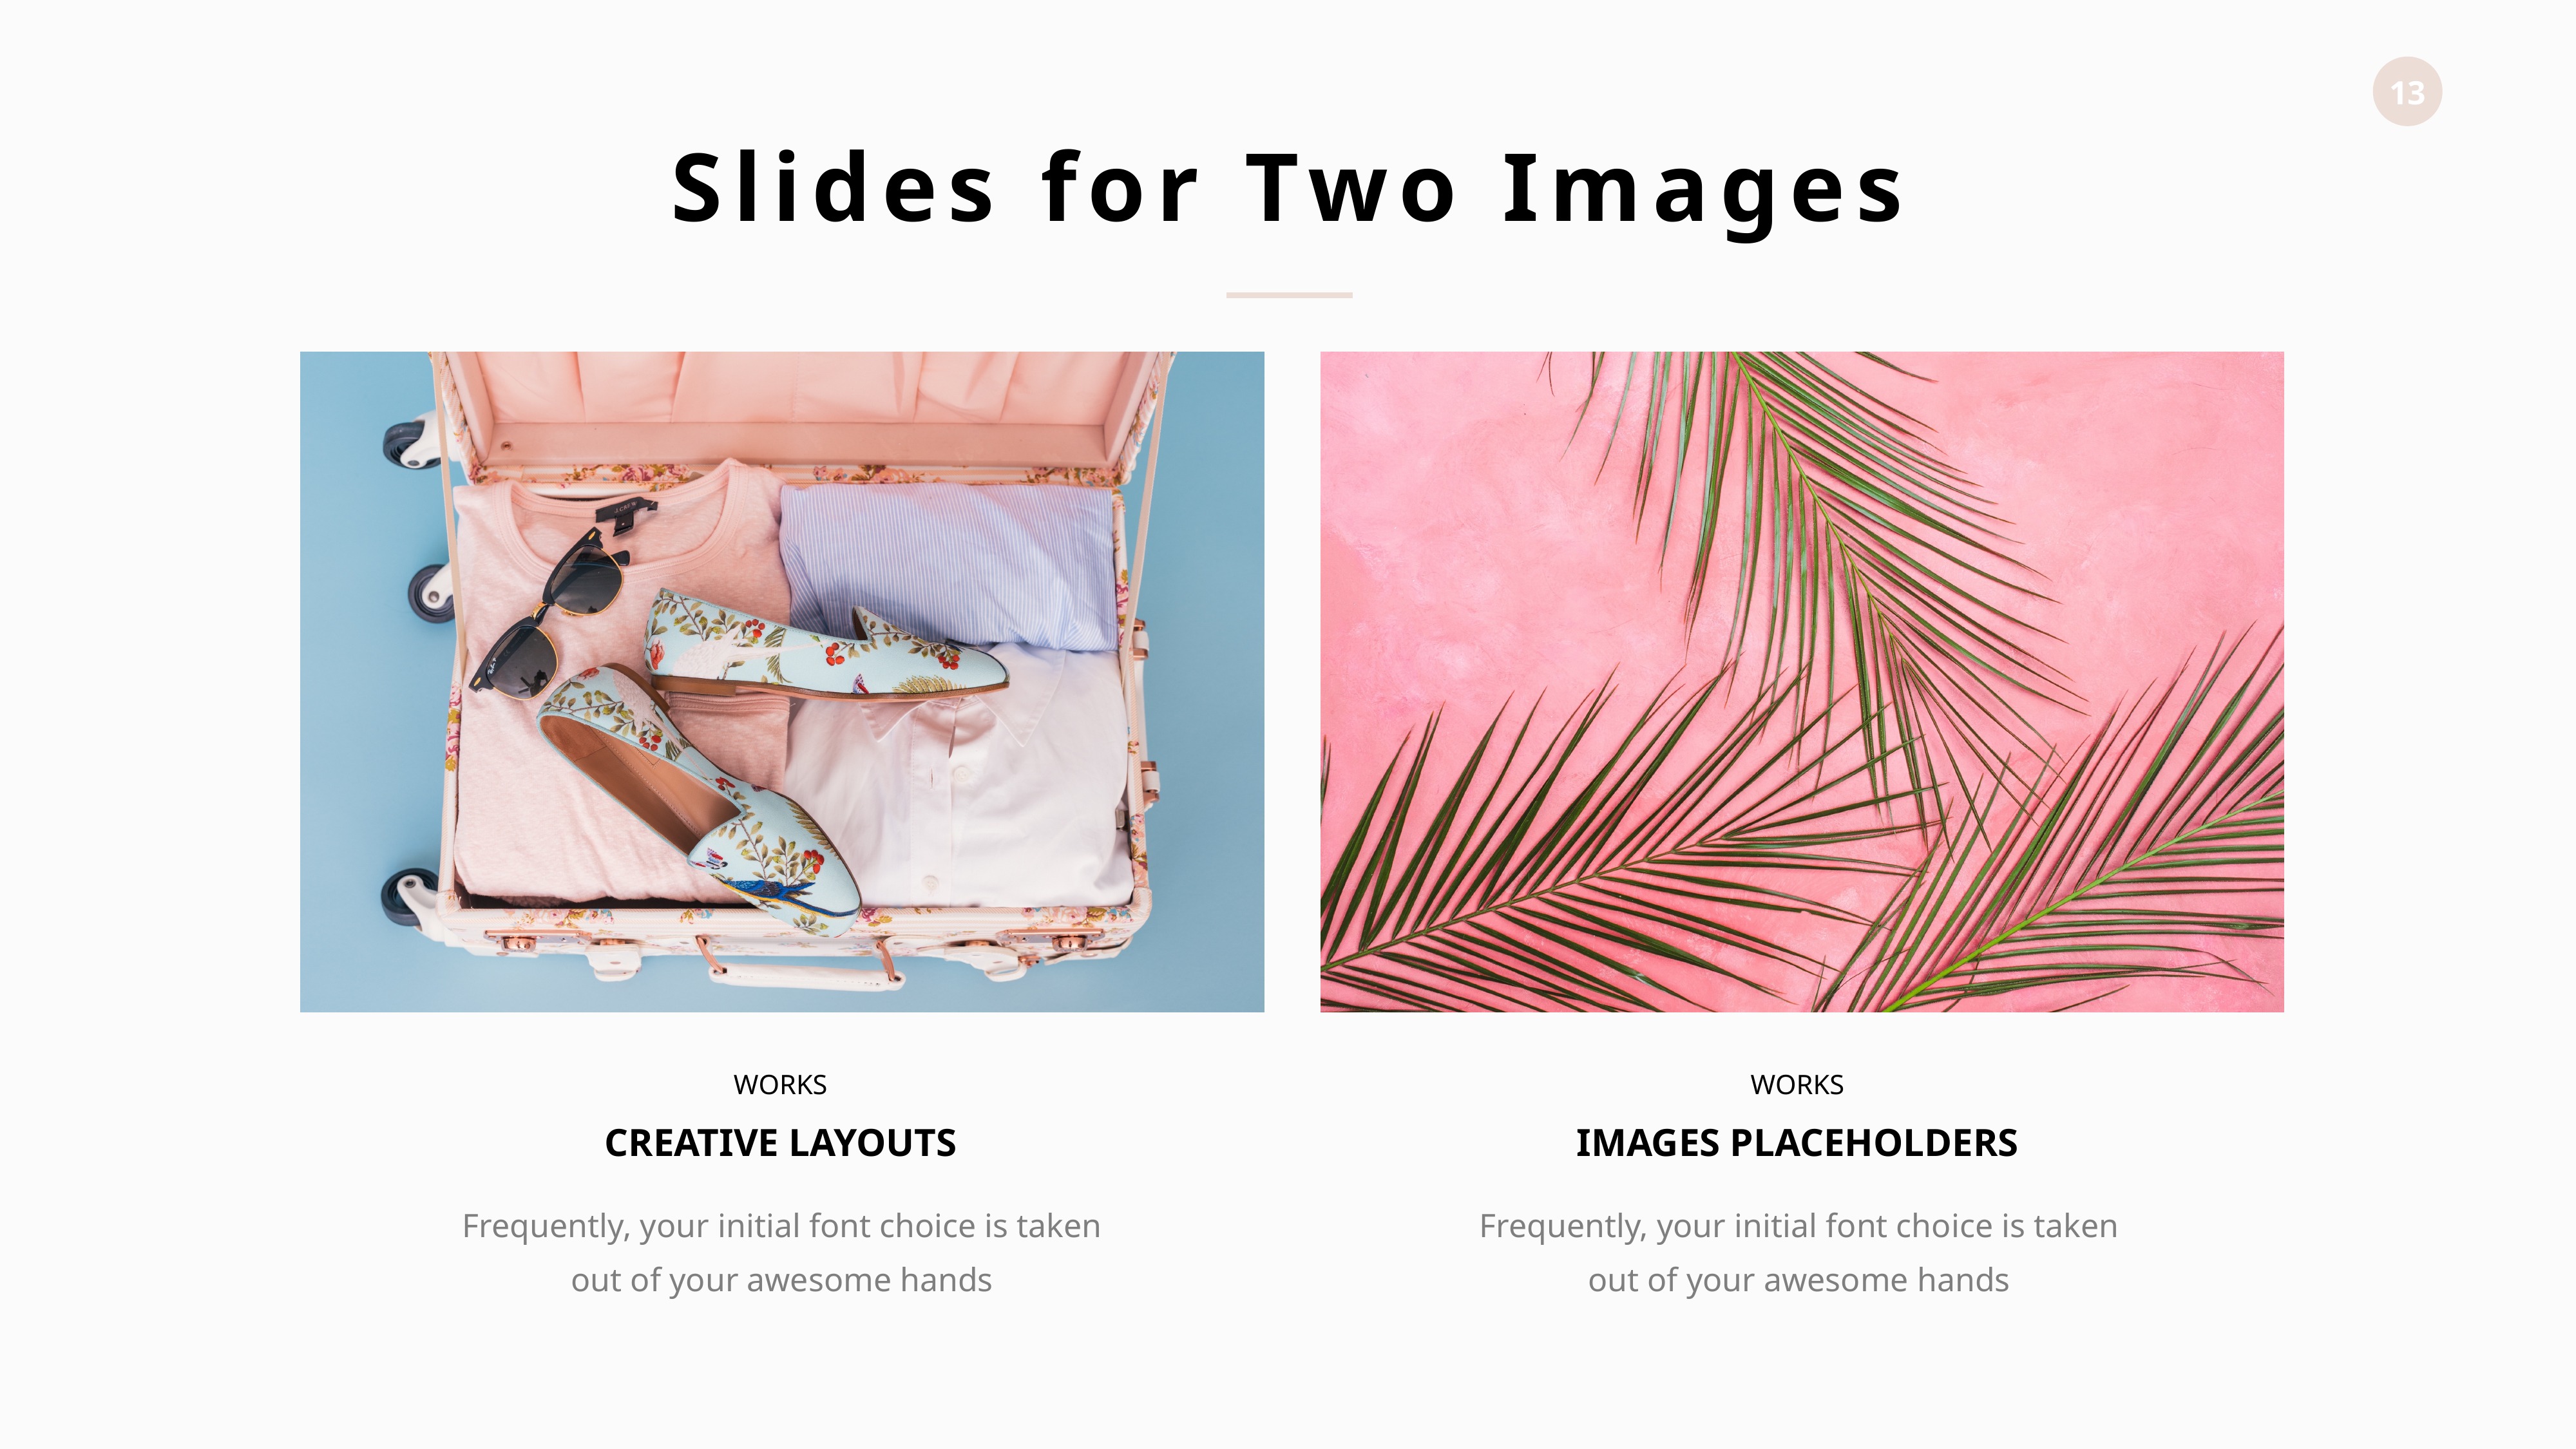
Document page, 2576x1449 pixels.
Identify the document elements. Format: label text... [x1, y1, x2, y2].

text_box WORKS [724, 1063, 837, 1105]
text_box Frequently, your initial font choice is taken out of your awesome hands [1451, 1178, 2148, 1310]
picture [300, 352, 1264, 1012]
text_box Frequently, your initial font choice is taken out of your awesome hands [434, 1178, 1131, 1310]
text_box WORKS [1741, 1063, 1855, 1105]
text_box CREATIVE LAYOUTS [595, 1113, 967, 1169]
text_box IMAGES PLACEHOLDERS [1567, 1113, 2028, 1169]
text_box Slides for Two Images [661, 122, 1915, 245]
picture [1321, 352, 2284, 1012]
